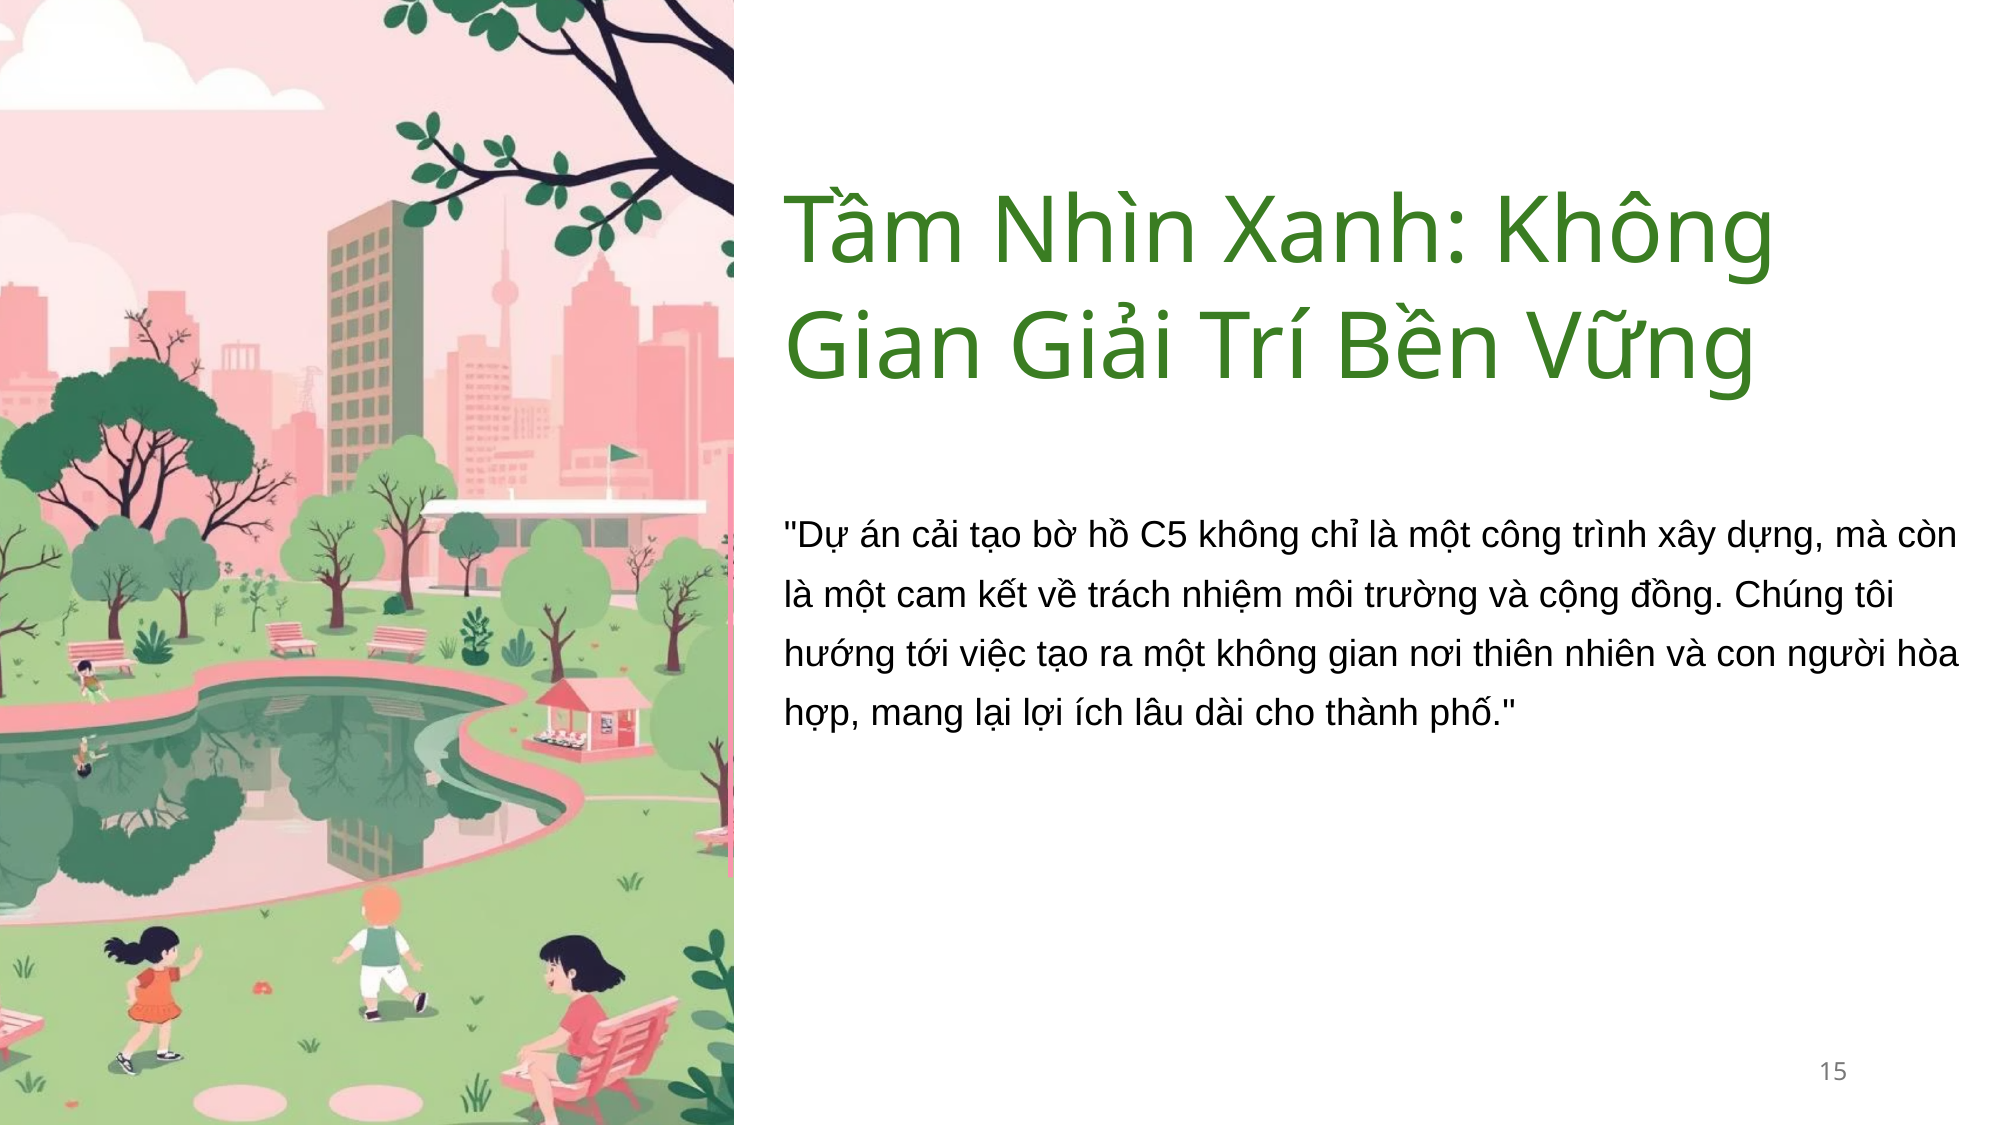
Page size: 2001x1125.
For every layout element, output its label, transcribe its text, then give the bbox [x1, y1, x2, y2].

text_box Tầm Nhìn Xanh: Không Gian Giải Trí Bền Vững [784, 165, 1968, 399]
slide_number 15 [1412, 1042, 1863, 1103]
picture [0, 0, 734, 1125]
text_box "Dự án cải tạo bờ hồ C5 không chỉ là một công trình xây dựng, mà còn là một cam kết về trách nhiệm môi trường và cộng đồng. Chúng tôi hướng tới việc tạo ra một không gian nơi thiên nhiên và con người hòa hợp, mang lại lợi ích lâu dài cho thành phố." [784, 495, 1968, 734]
